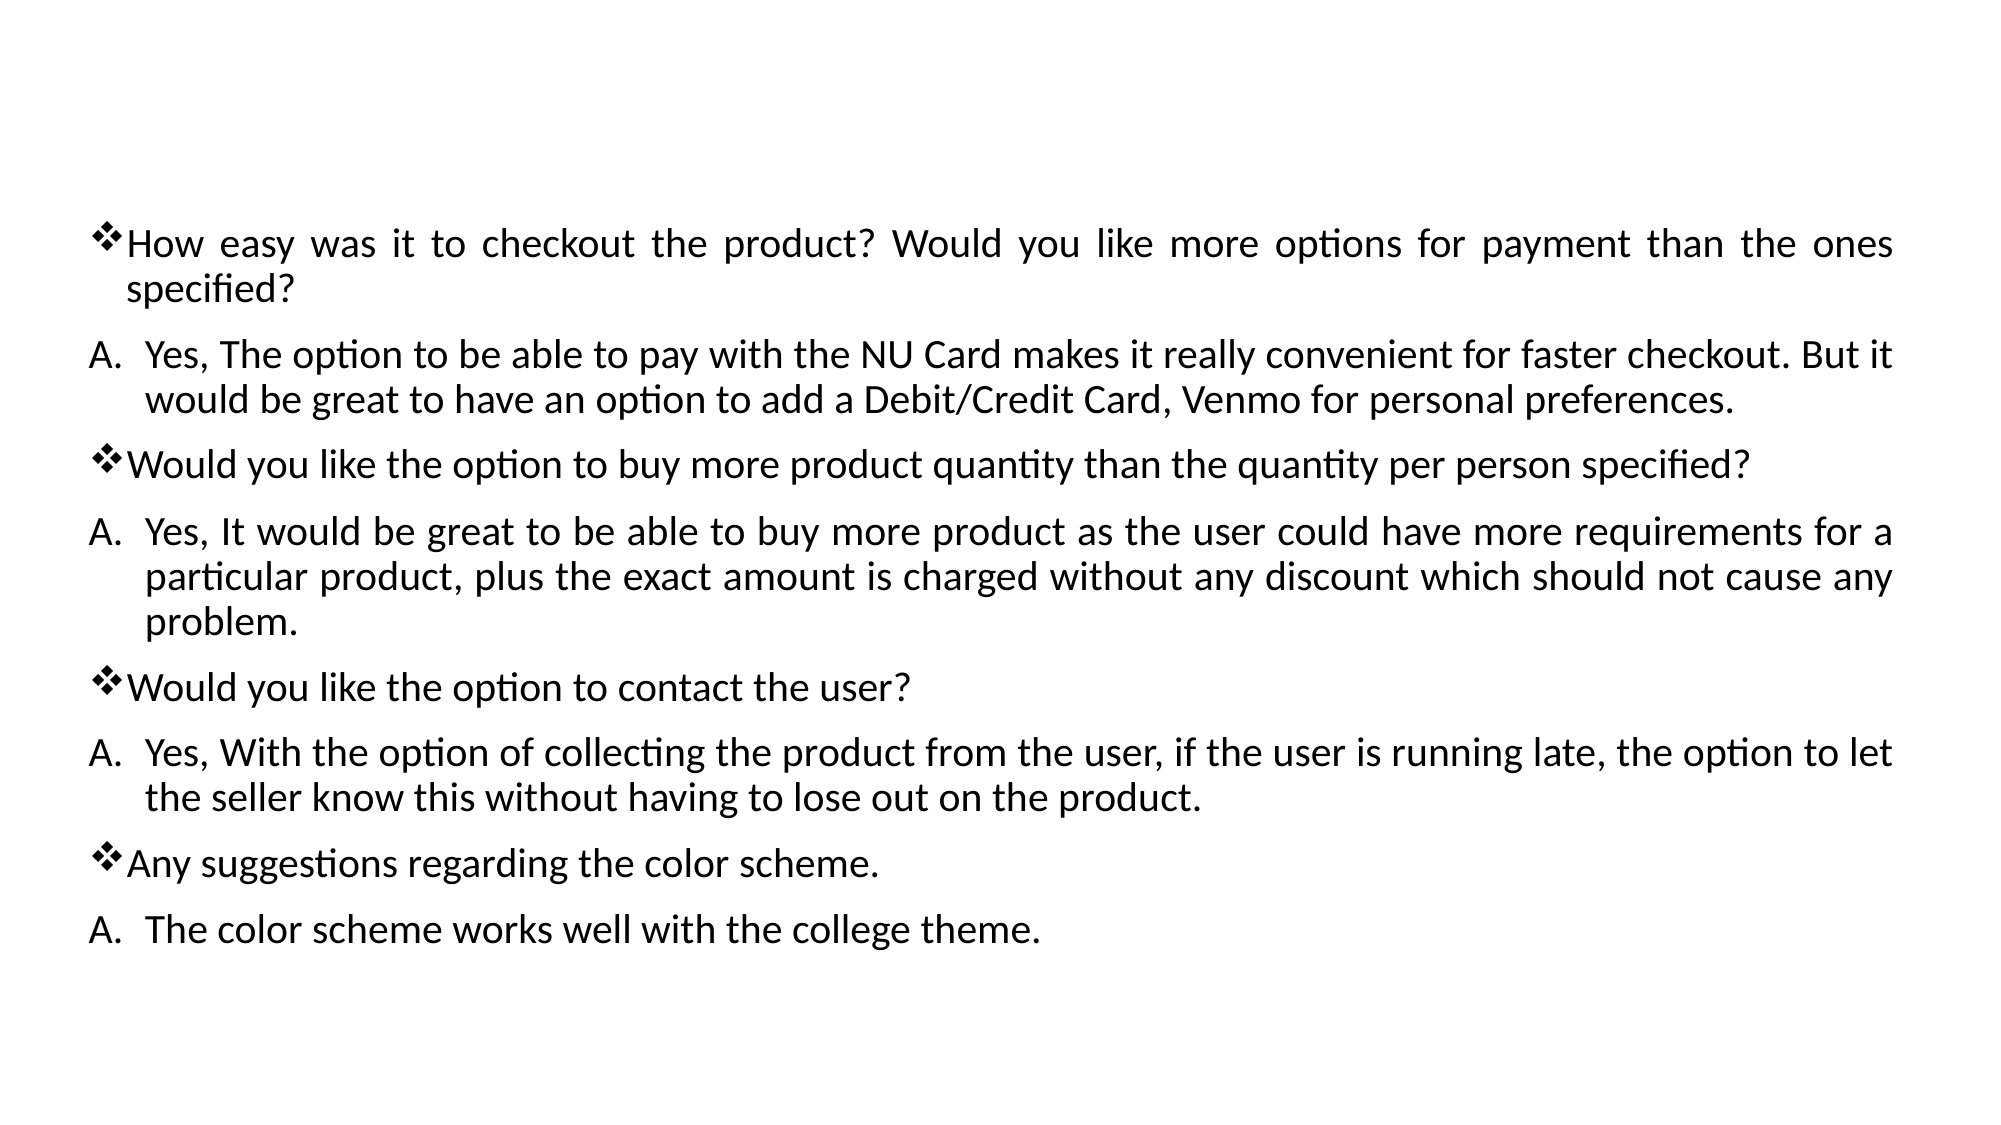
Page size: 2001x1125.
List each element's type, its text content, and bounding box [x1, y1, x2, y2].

list How easy was it to checkout the product? Would you like more options for payment than the ones specified? Yes, The option to be able to pay with the NU Card makes it really convenient for faster checkout. But it would be great to have an option to add a Debit/Credit Card, Venmo for personal preferences. Would you like the option to buy more product quantity than the quantity per person specified? Yes, It would be great to be able to buy more product as the user could have more requirements for a particular product, plus the exact amount is charged without any discount which should not cause any problem. Would you like the option to contact the user? Yes, With the option of collecting the product from the user, if the user is running late, the option to let the seller know this without having to lose out on the product. Any suggestions regarding the color scheme. The color scheme works well with the college theme. [73, 90, 1910, 1084]
